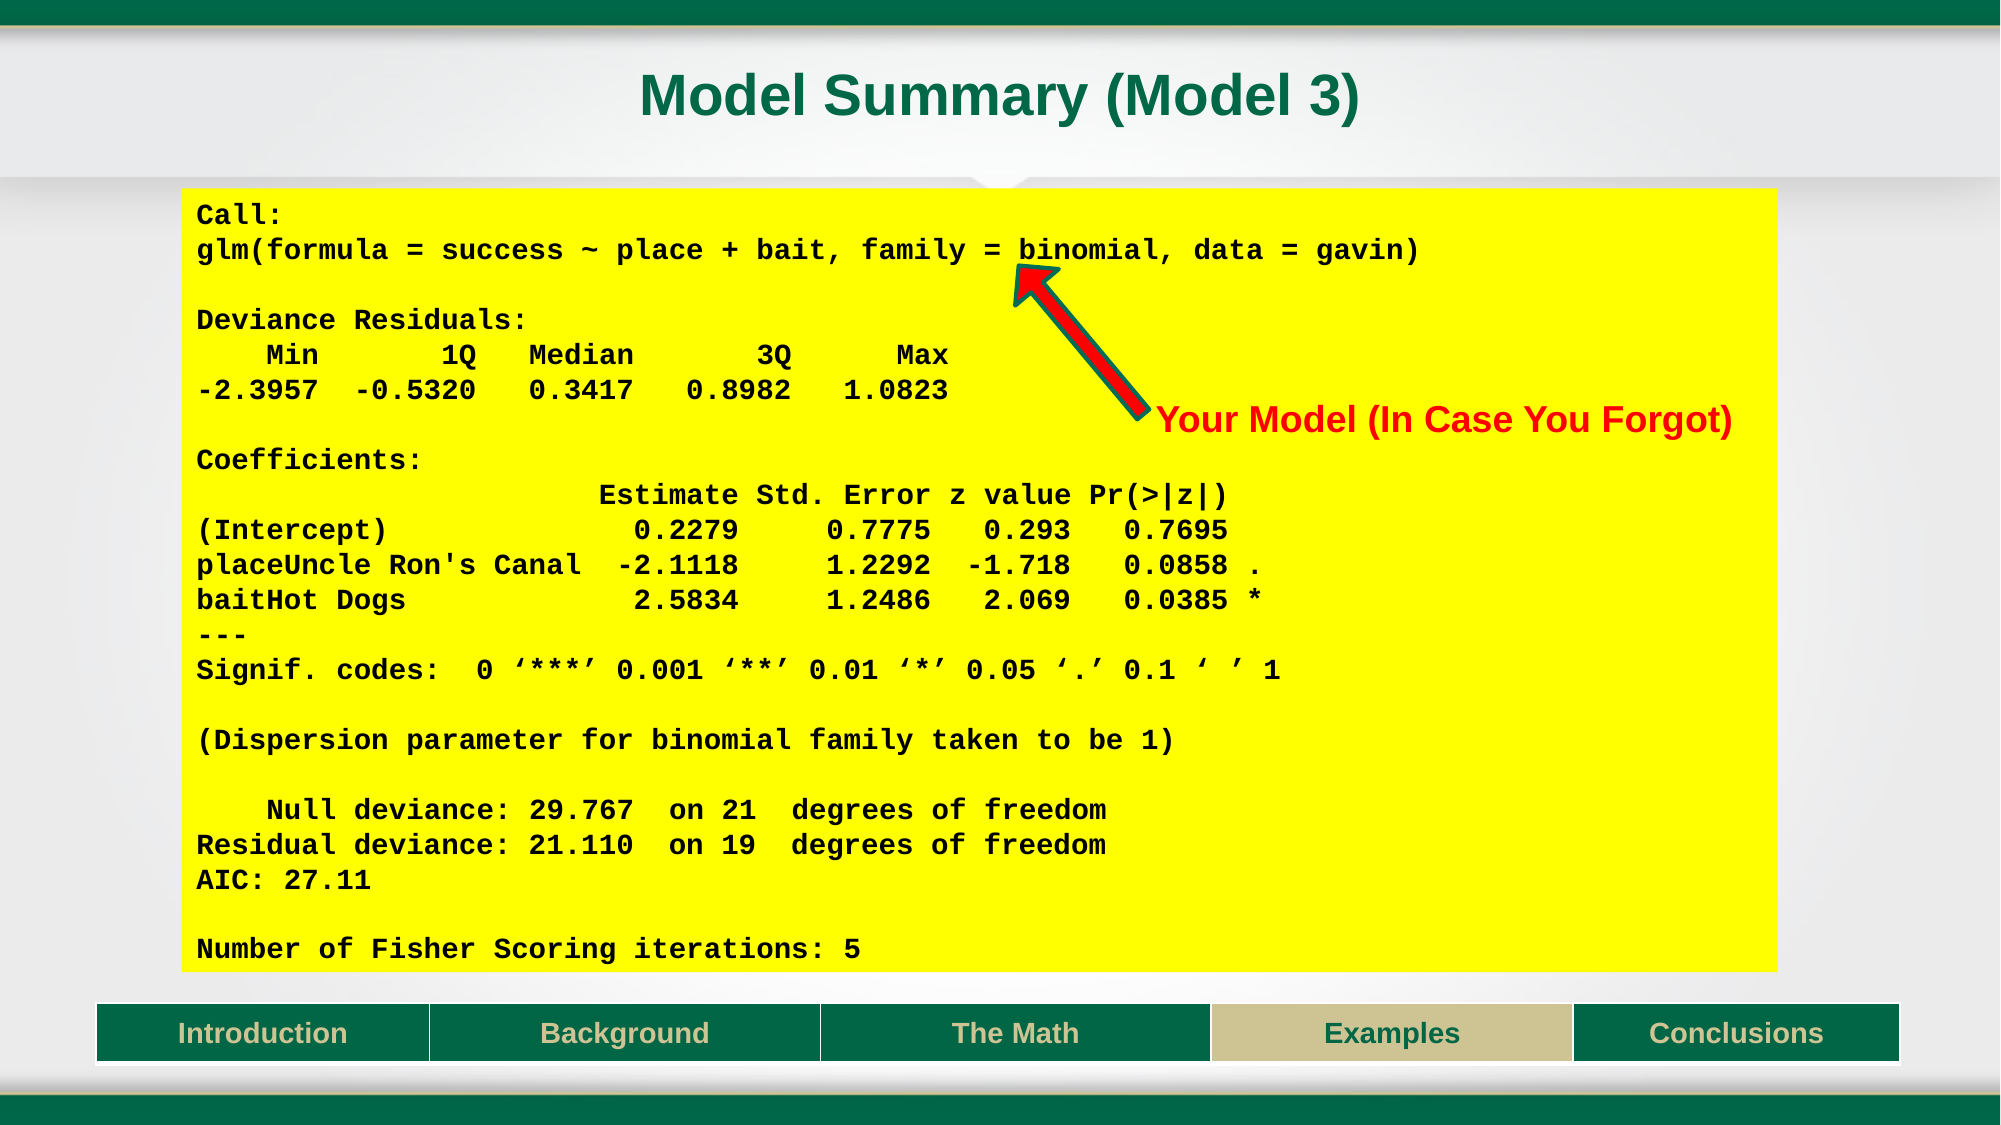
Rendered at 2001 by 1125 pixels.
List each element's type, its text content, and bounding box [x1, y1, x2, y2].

text_box Call: glm(formula = success ~ place + bait, family = binomial, data = gavin) Deviance Residuals: Min 1Q Median 3Q Max -2.3957 -0.5320 0.3417 0.8982 1.0823 Coefficients: Estimate Std. Error z value Pr(>|z|) (Intercept) 0.2279 0.7775 0.293 0.7695 placeUncle Ron's Canal -2.1118 1.2292 -1.718 0.0858 . baitHot Dogs 2.5834 1.2486 2.069 0.0385 * --- Signif. codes: 0 ‘***’ 0.001 ‘**’ 0.01 ‘*’ 0.05 ‘.’ 0.1 ‘ ’ 1 (Dispersion parameter for binomial family taken to be 1) Null deviance: 29.767 on 21 degrees of freedom Residual deviance: 21.110 on 19 degrees of freedom AIC: 27.11 Number of Fisher Scoring iterations: 5 [181, 188, 1778, 973]
title Model Summary (Model 3) [125, 50, 1876, 202]
text_box Your Model (In Case You Forgot) [1140, 387, 1749, 447]
text_box [1013, 263, 1152, 422]
table_header Background [430, 1004, 820, 1061]
table_header Introduction [97, 1004, 429, 1061]
table_header The Math [821, 1004, 1210, 1061]
table_header Conclusions [1574, 1004, 1899, 1061]
picture [0, 0, 2001, 1125]
table_header Examples [1212, 1004, 1572, 1061]
